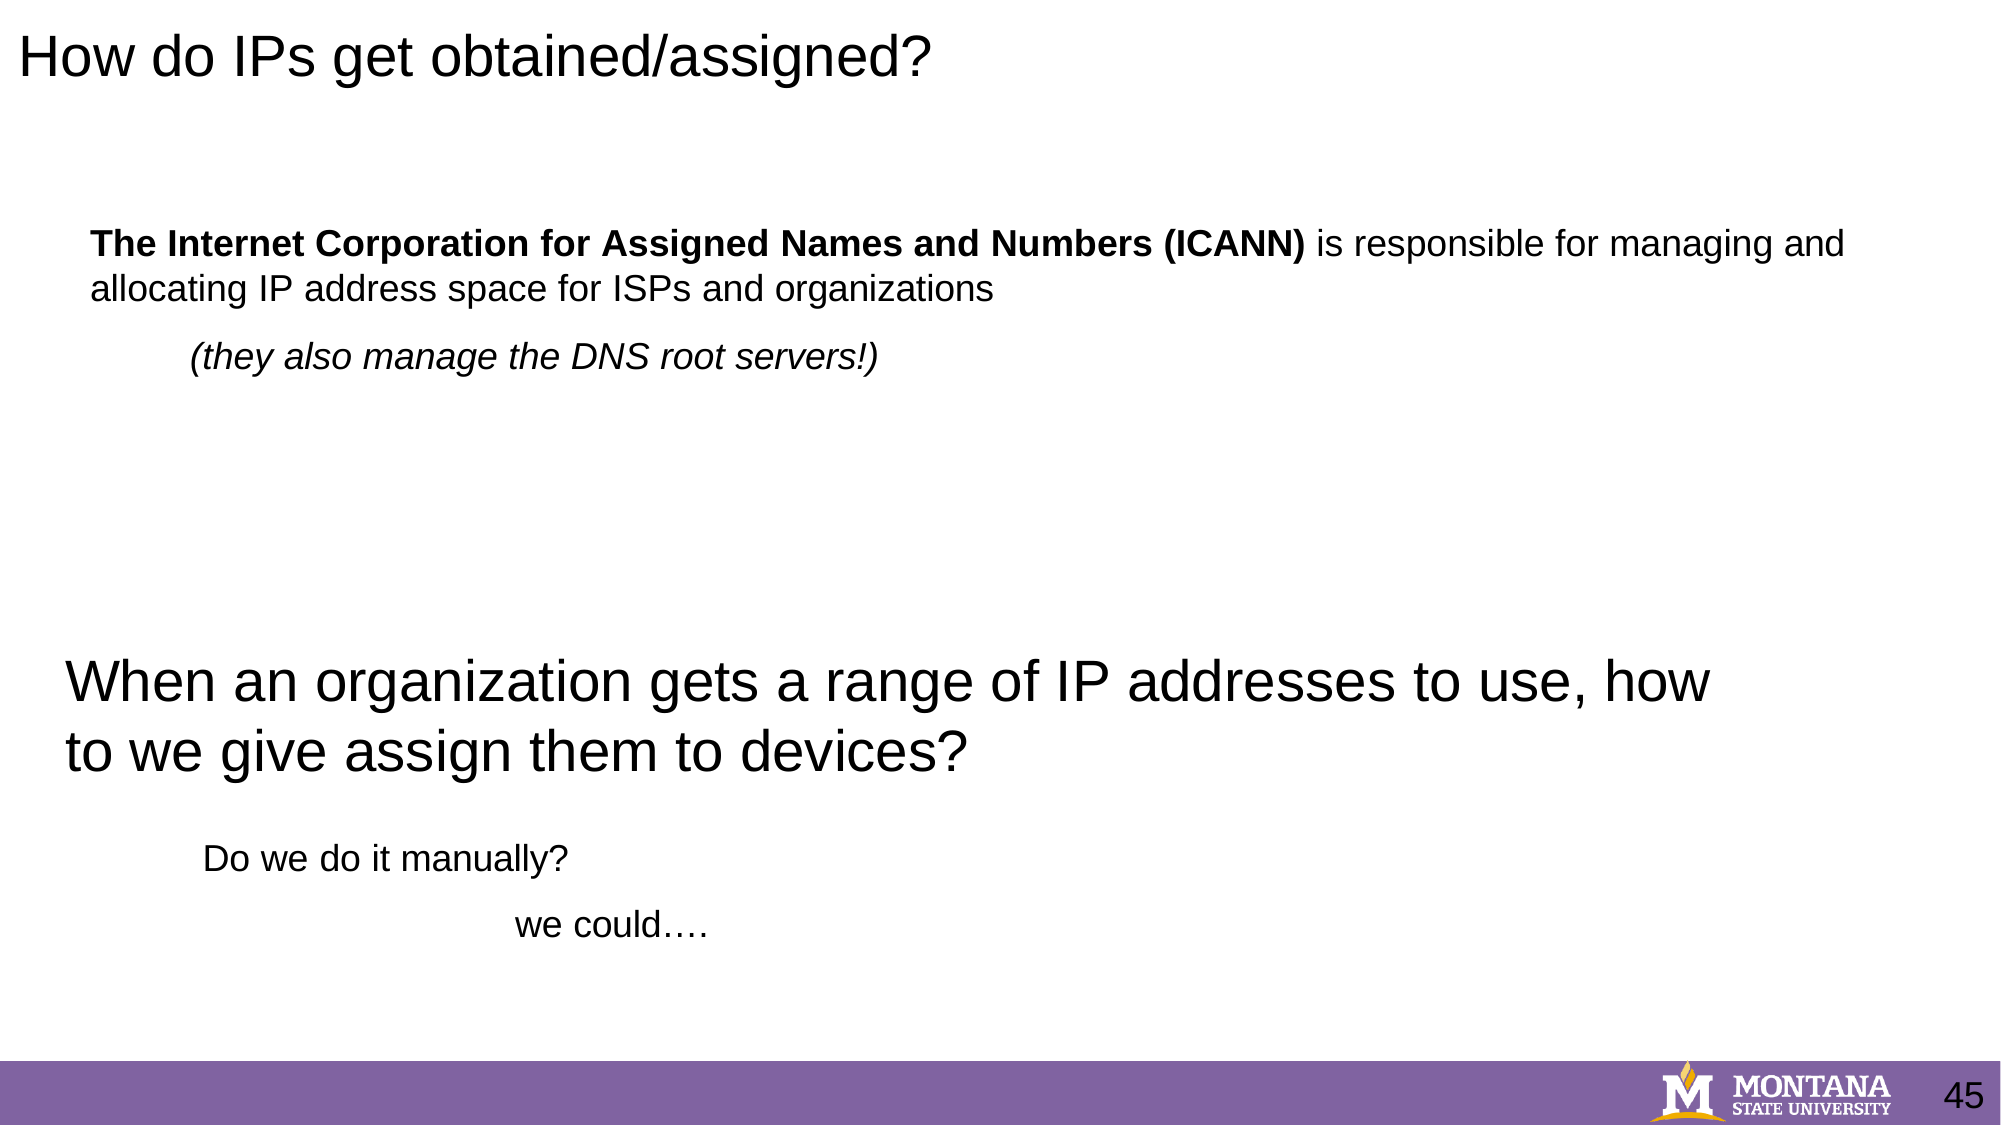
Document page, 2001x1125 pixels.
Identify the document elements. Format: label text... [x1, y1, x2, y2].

slide_number 45 [1937, 1072, 1994, 1125]
picture [1650, 1060, 1891, 1122]
text_box The Internet Corporation for Assigned Names and Numbers (ICANN) is responsible for managing and allocating IP address space for ISPs and organizations (they also manage the DNS root servers!) [87, 216, 1851, 378]
text_box When an organization gets a range of IP addresses to use, how to we give assign them to devices? Do we do it manually? we could…. [62, 641, 1713, 946]
title How do IPs get obtained/assigned? [16, 16, 940, 207]
